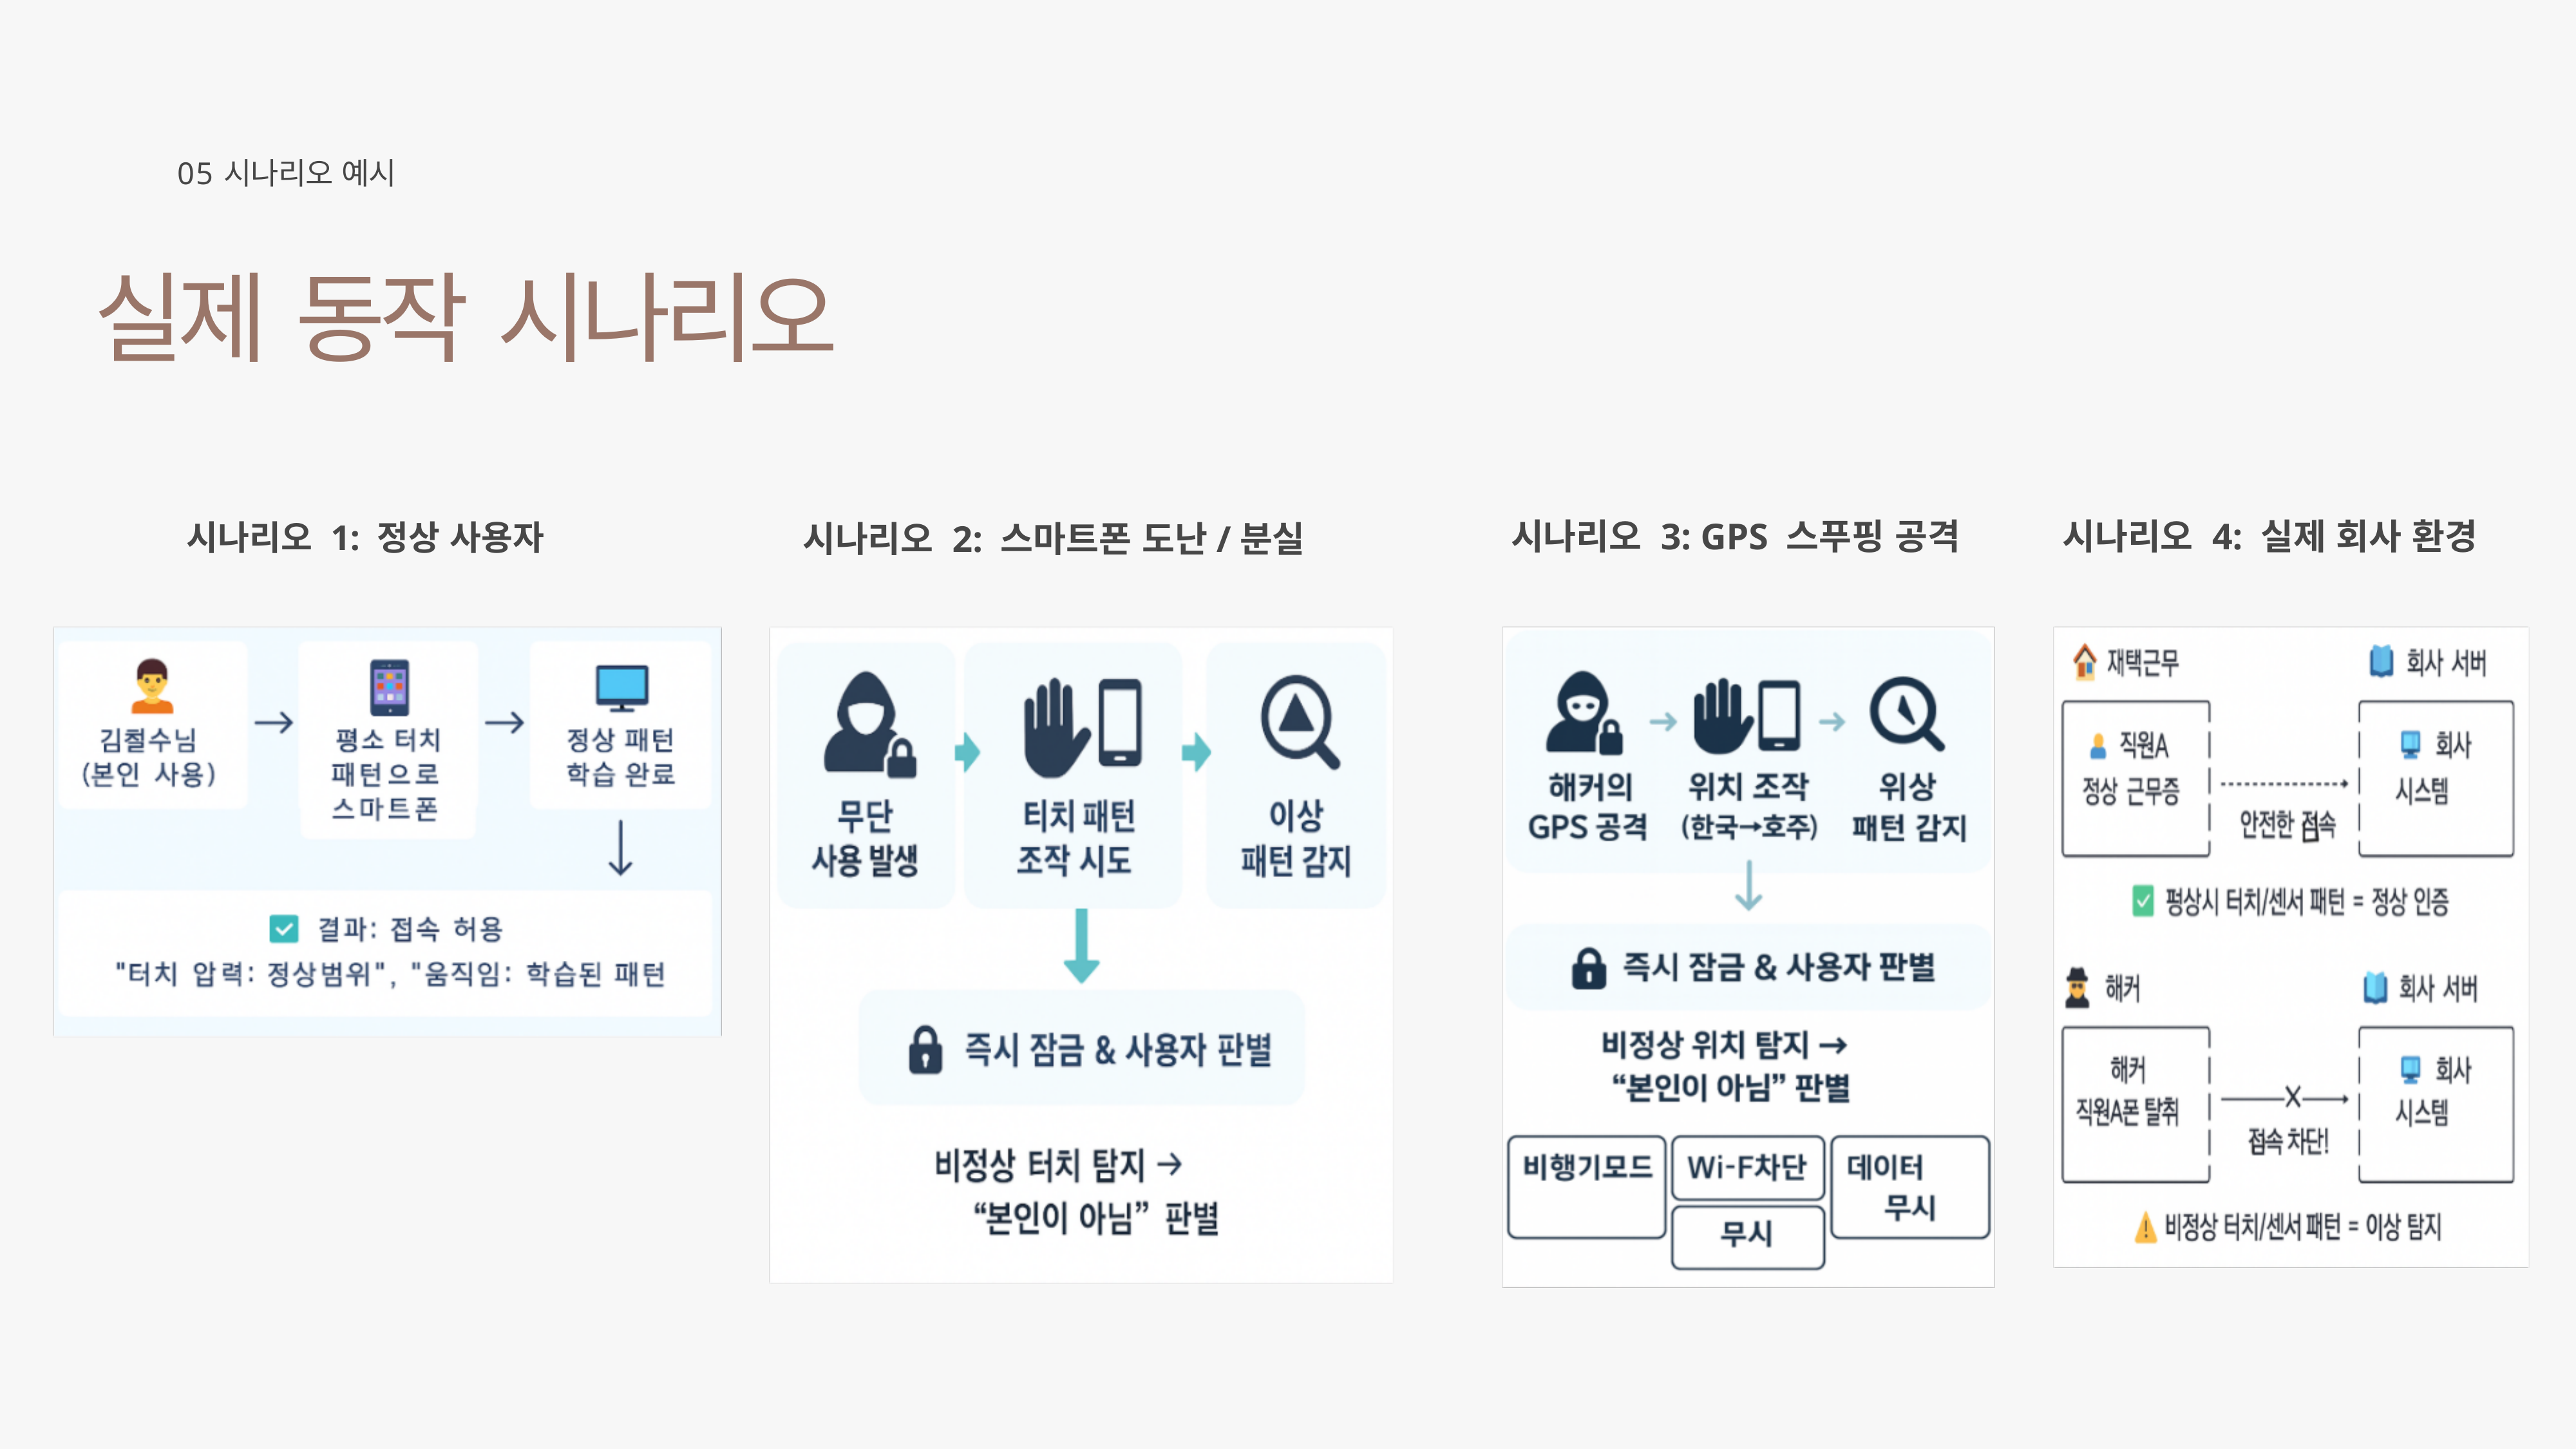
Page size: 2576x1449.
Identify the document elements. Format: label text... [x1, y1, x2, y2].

text_box 시나리오 3: GPS 스푸핑 공격 [1501, 498, 2052, 549]
text_box 시나리오 1: 정상 사용자 [176, 502, 793, 551]
picture [52, 626, 724, 1039]
text_box 실제 동작 시나리오 [93, 243, 1112, 381]
text_box 시나리오 4: 실제 회사 환경 [2052, 498, 2576, 549]
text_box 시나리오 예시 [223, 150, 712, 193]
text_box 시나리오 2: 스마트폰 도난/분실 [793, 502, 1793, 552]
text_box 05 [176, 150, 223, 193]
picture [2052, 626, 2531, 1269]
picture [768, 626, 1396, 1286]
picture [1501, 626, 1997, 1290]
